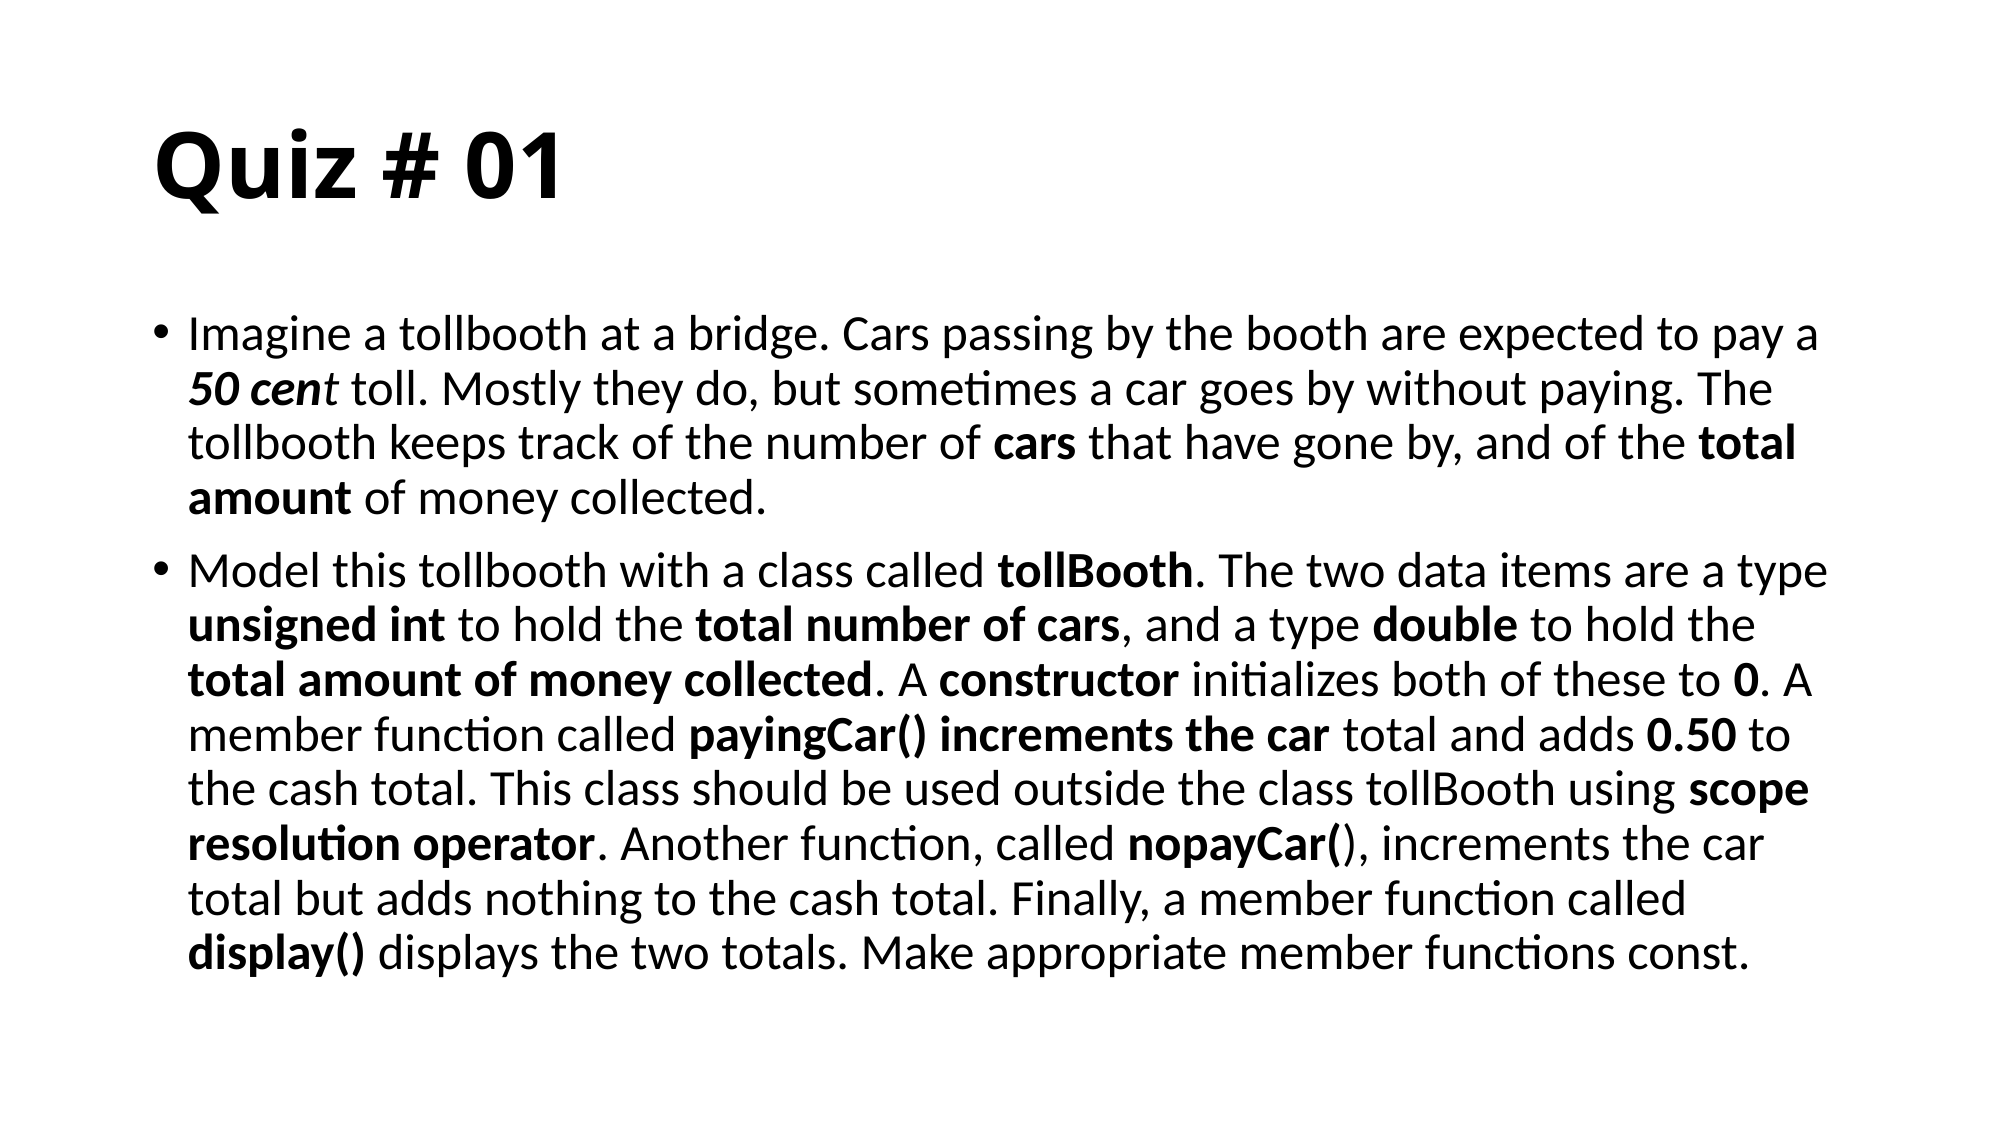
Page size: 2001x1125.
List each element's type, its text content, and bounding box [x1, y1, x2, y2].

list Imagine a tollbooth at a bridge. Cars passing by the booth are expected to pay a 50 cent toll. Mostly they do, but sometimes a car goes by without paying. The tollbooth keeps track of the number of cars that have gone by, and of the total amount of money collected. Model this tollbooth with a class called tollBooth. The two data items are a type unsigned int to hold the total number of cars, and a type double to hold the total amount of money collected. A constructor initializes both of these to 0. A member function called payingCar() increments the car total and adds 0.50 to the cash total. This class should be used outside the class tollBooth using scope resolution operator. Another function, called nopayCar(), increments the car total but adds nothing to the cash total. Finally, a member function called display() displays the two totals. Make appropriate member functions const. [137, 299, 1863, 1014]
title Quiz # 01 [137, 59, 1863, 278]
